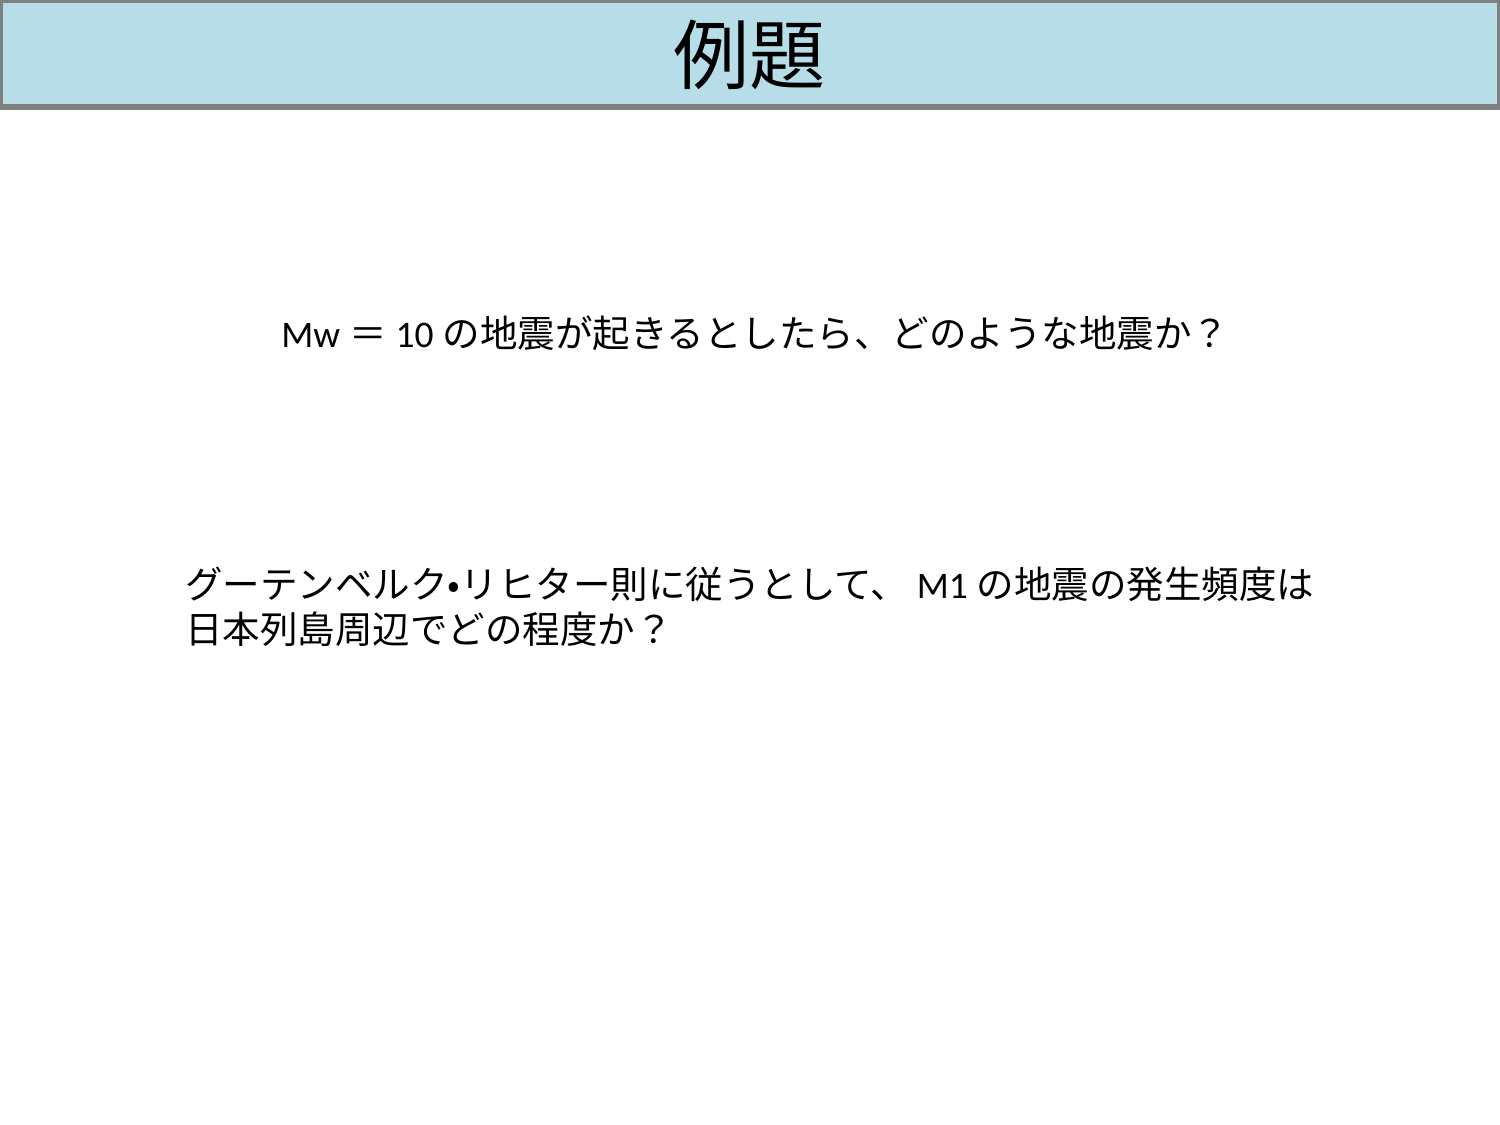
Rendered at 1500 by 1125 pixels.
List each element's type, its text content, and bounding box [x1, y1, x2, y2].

text_box グーテンベルク・リヒター則に従うとして、M1の地震の発生頻度は 日本列島周辺でどの程度か？ [170, 553, 1330, 659]
title 例題 [0, 0, 1500, 107]
text_box Mw＝10の地震が起きるとしたら、どのような地震か？ [266, 302, 1245, 363]
